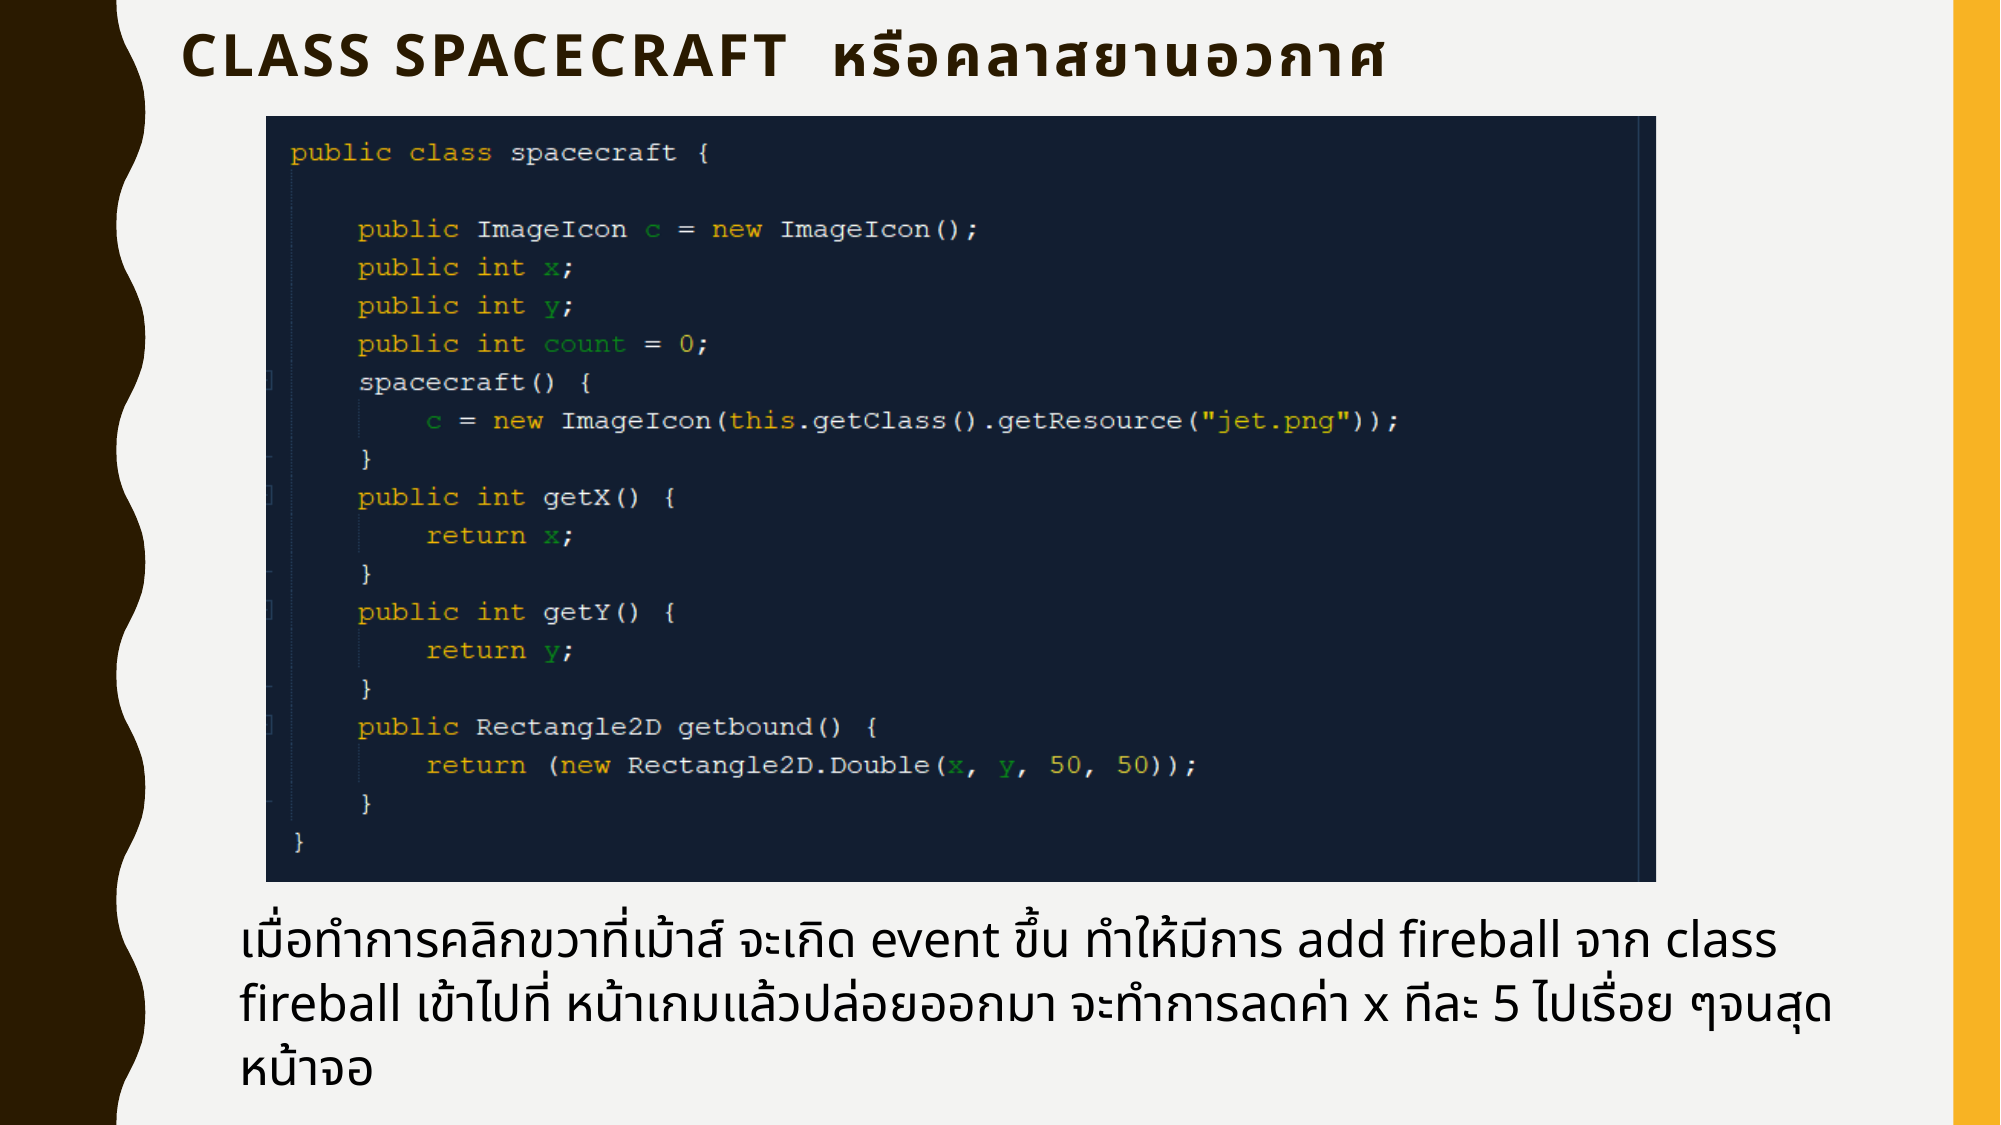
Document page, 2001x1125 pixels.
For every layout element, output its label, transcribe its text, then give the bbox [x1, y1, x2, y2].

text_box เมื่อทำการคลิกขวาที่เม้าส์ จะเกิด event ขึ้น ทำให้มีการ add fireball จาก class fireball เข้าไปที่ หน้าเกมแล้วปล่อยออกมา จะทำการลดค่า x ทีละ 5 ไปเรื่อย ๆจนสุดหน้าจอ [225, 895, 1859, 1125]
picture [266, 116, 1657, 882]
text_box Class spacecraft หรือคลาสยานอวกาศ [165, 18, 1835, 117]
